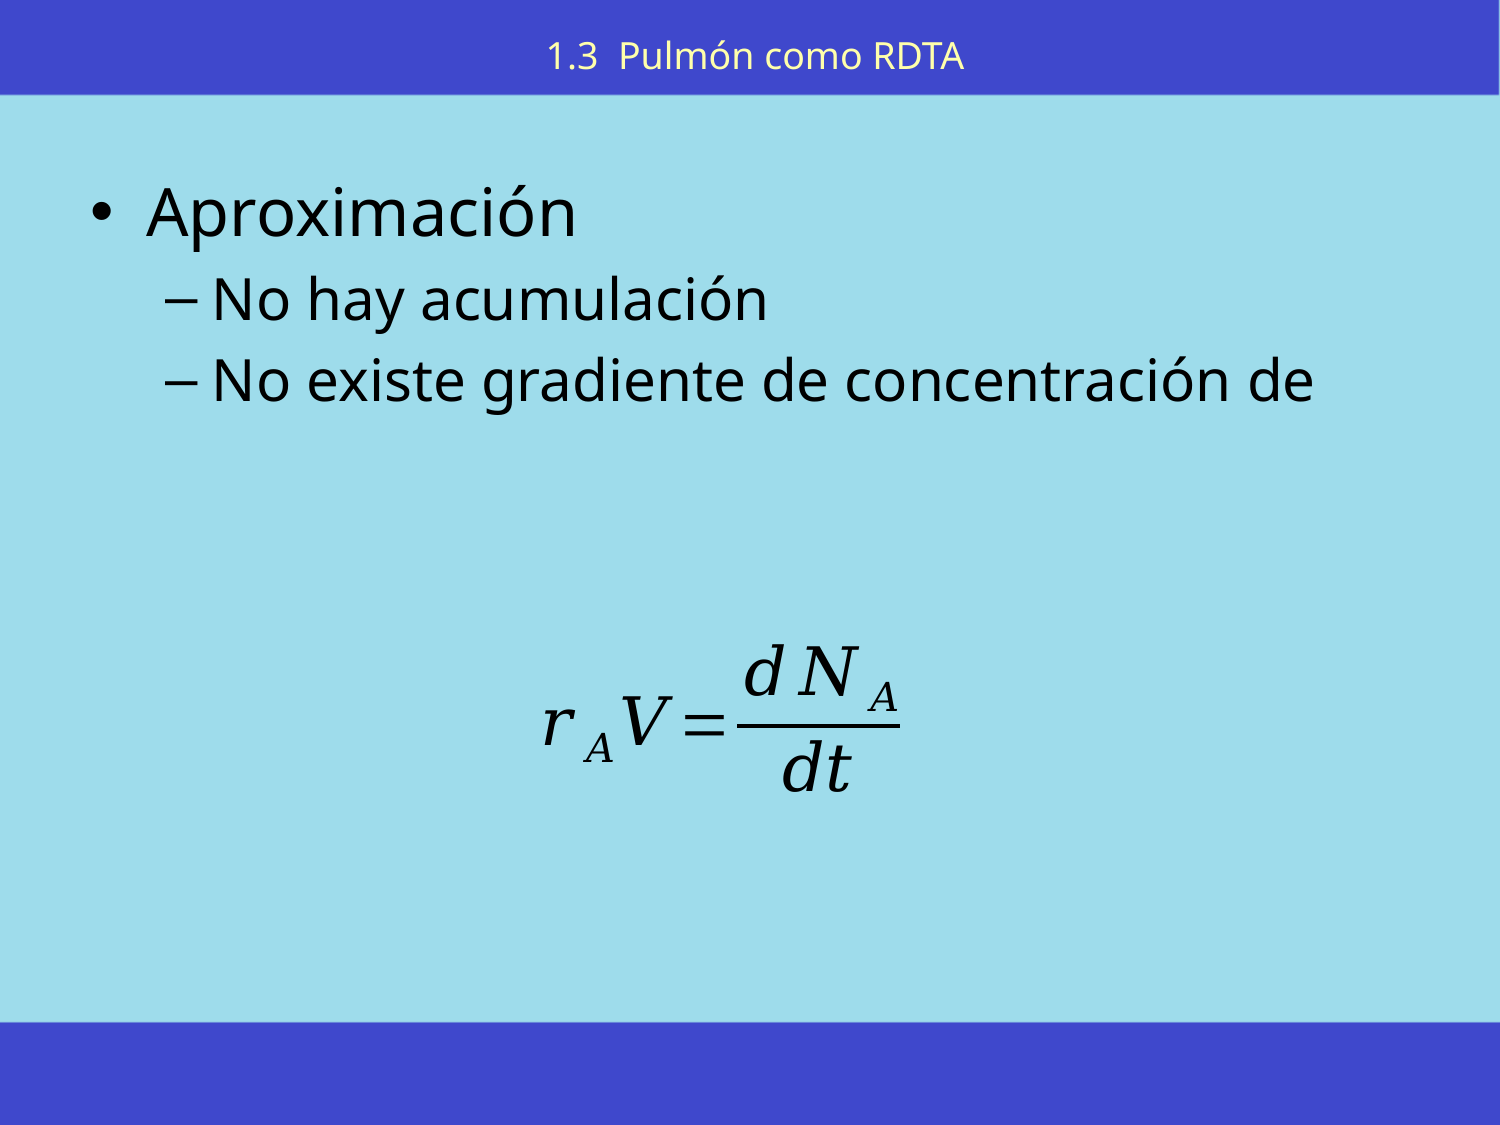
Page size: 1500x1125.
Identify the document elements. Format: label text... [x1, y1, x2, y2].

picture [0, 0, 1500, 1125]
text_box 1.3 Pulmón como RDTA [455, 24, 990, 85]
